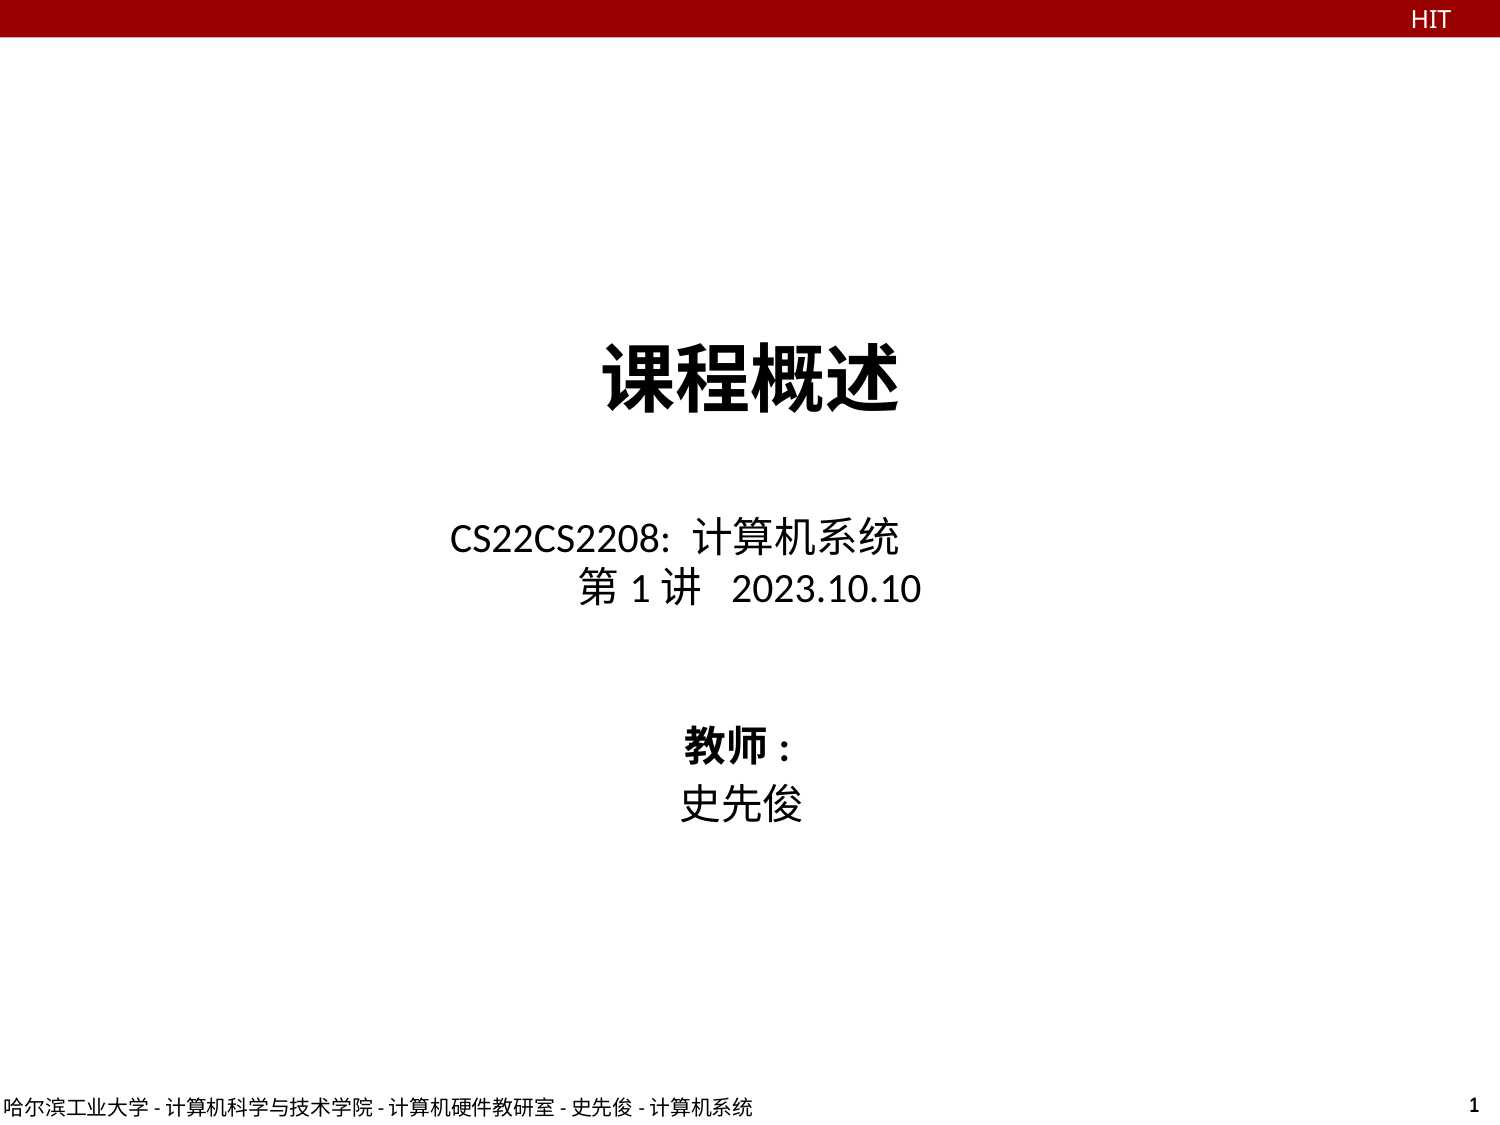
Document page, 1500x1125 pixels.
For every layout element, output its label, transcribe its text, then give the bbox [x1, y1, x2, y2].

text_box [0, 0, 1500, 38]
text_box 课程概述 CS22CS2208: 计算机系统 第1讲 2023.10.10 [112, 330, 1388, 613]
text_box 教师: 史先俊 [112, 712, 1373, 925]
text_box HIT [1322, 3, 1500, 33]
